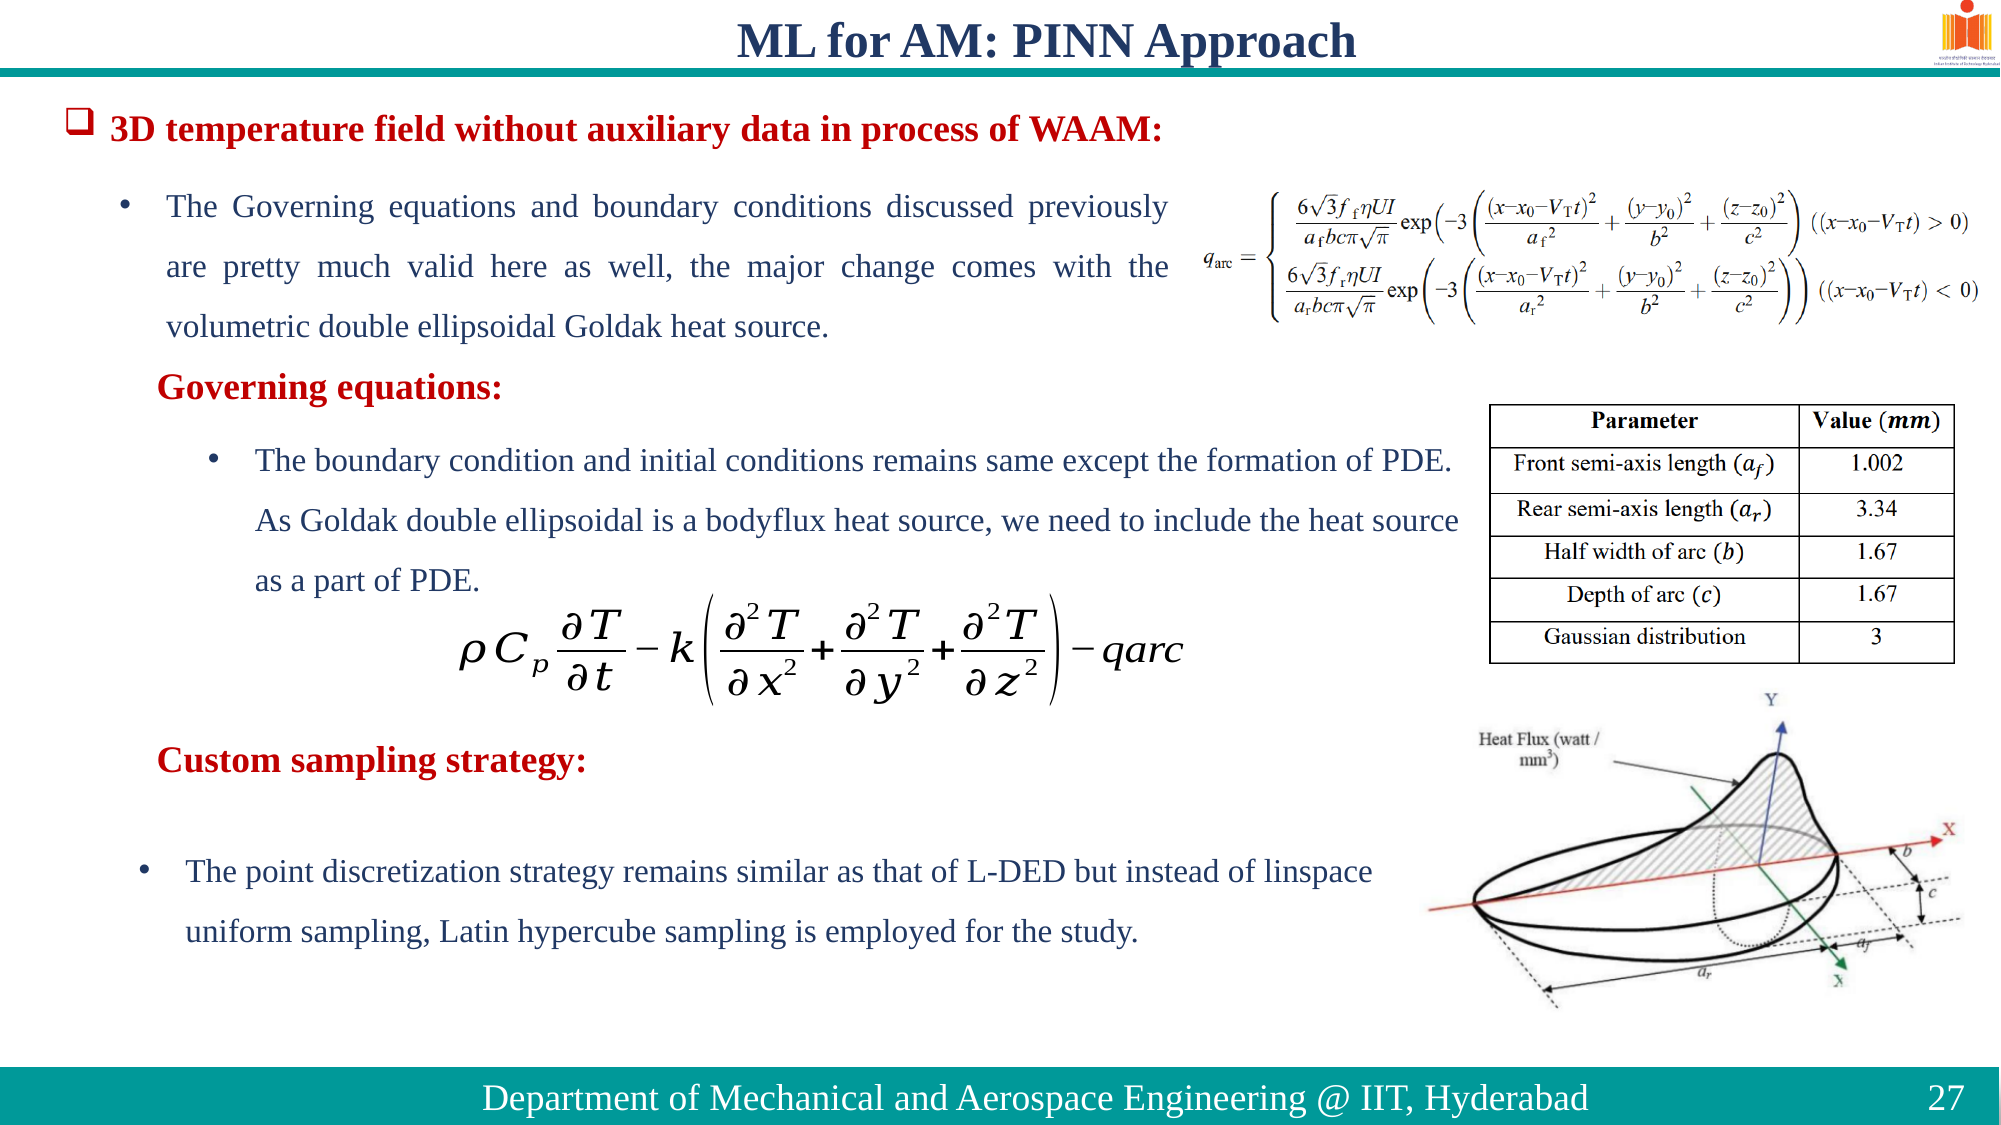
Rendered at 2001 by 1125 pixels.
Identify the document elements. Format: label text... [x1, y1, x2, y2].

slide_number 27 [1893, 1065, 1999, 1125]
text_box 3D temperature field without auxiliary data in process of WAAM: [48, 97, 1883, 157]
text_box Custom sampling strategy: [66, 705, 1100, 788]
text_box The point discretization strategy remains similar as that of L-DED but instead of linspace uniform sampling, Latin hypercube sampling is employed for the study. [48, 821, 1410, 956]
text_box The Governing equations and boundary conditions discussed previously are pretty much valid here as well, the major change comes with the volumetric double ellipsoidal Goldak heat source. [67, 156, 1186, 352]
text_box ML for AM: PINN Approach [47, 0, 2000, 75]
text_box Governing equations: [66, 331, 1100, 415]
text_box The boundary condition and initial conditions remains same except the formation of PDE. As Goldak double ellipsoidal is a bodyflux heat source, we need to include the heat source as a part of PDE. [117, 410, 1457, 606]
picture [1410, 386, 1987, 1028]
picture [1187, 161, 1984, 337]
